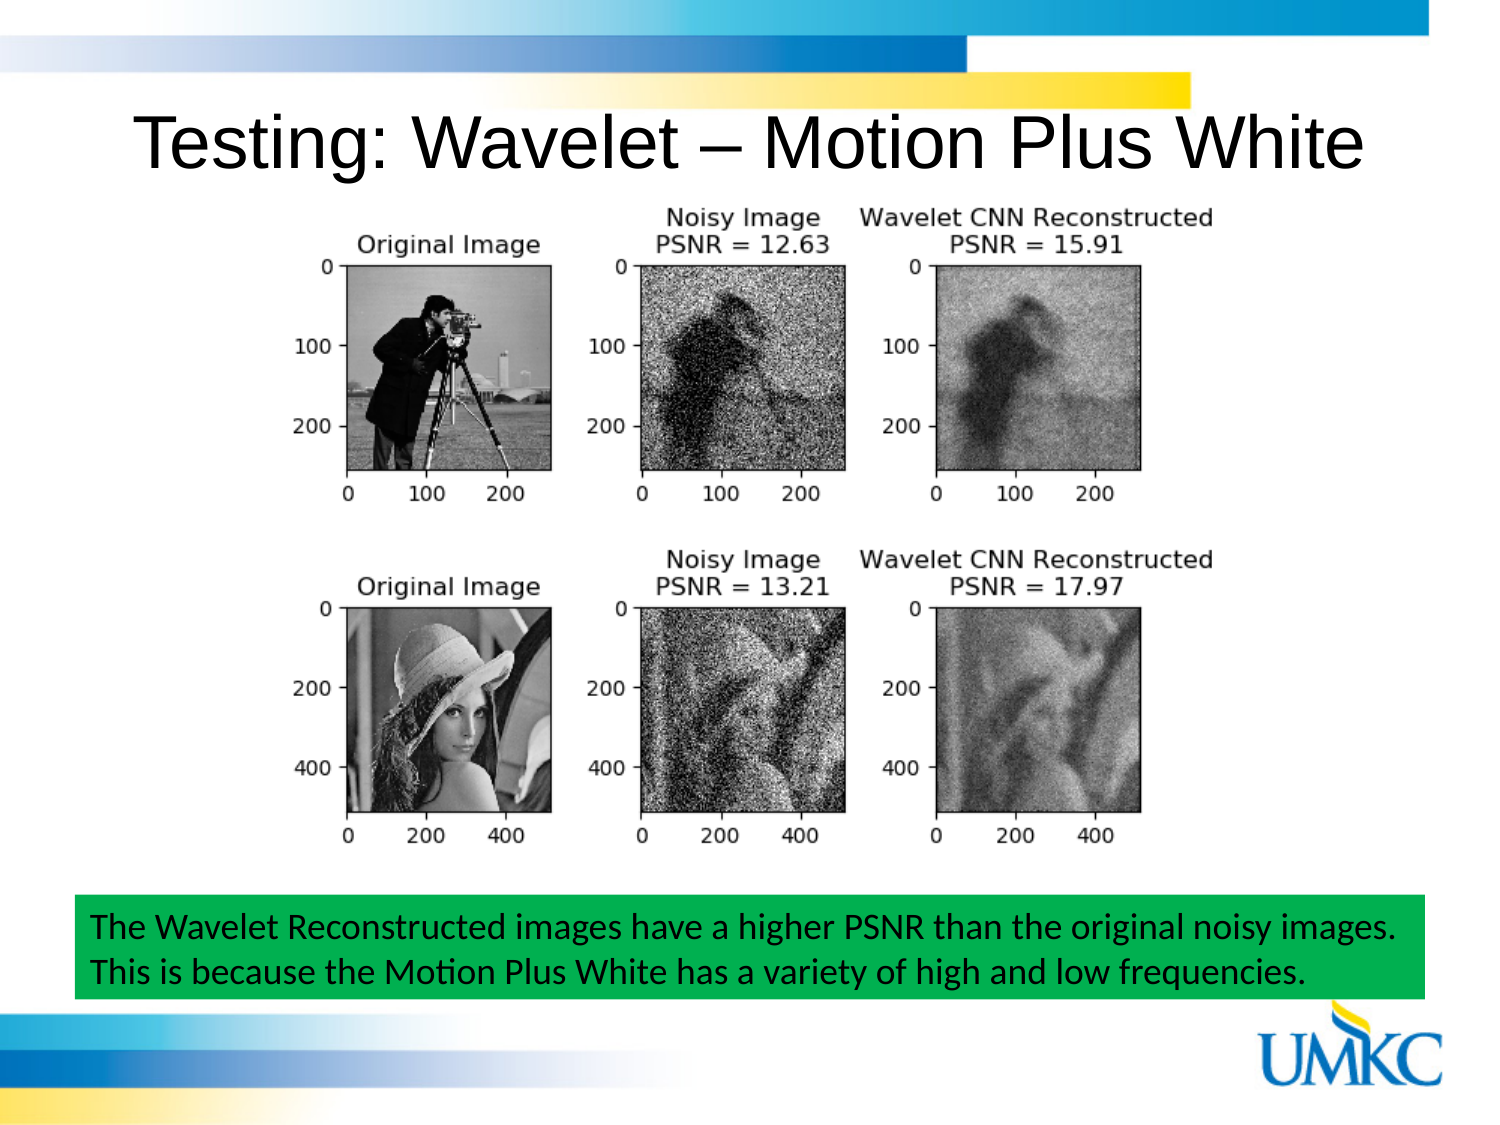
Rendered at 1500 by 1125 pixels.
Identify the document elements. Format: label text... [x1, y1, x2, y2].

title Testing: Wavelet – Motion Plus White [75, 45, 1425, 233]
text_box The Wavelet Reconstructed images have a higher PSNR than the original noisy images. This is because the Motion Plus White has a variety of high and low frequencies. [74, 894, 1425, 1000]
picture [0, 0, 1500, 1125]
